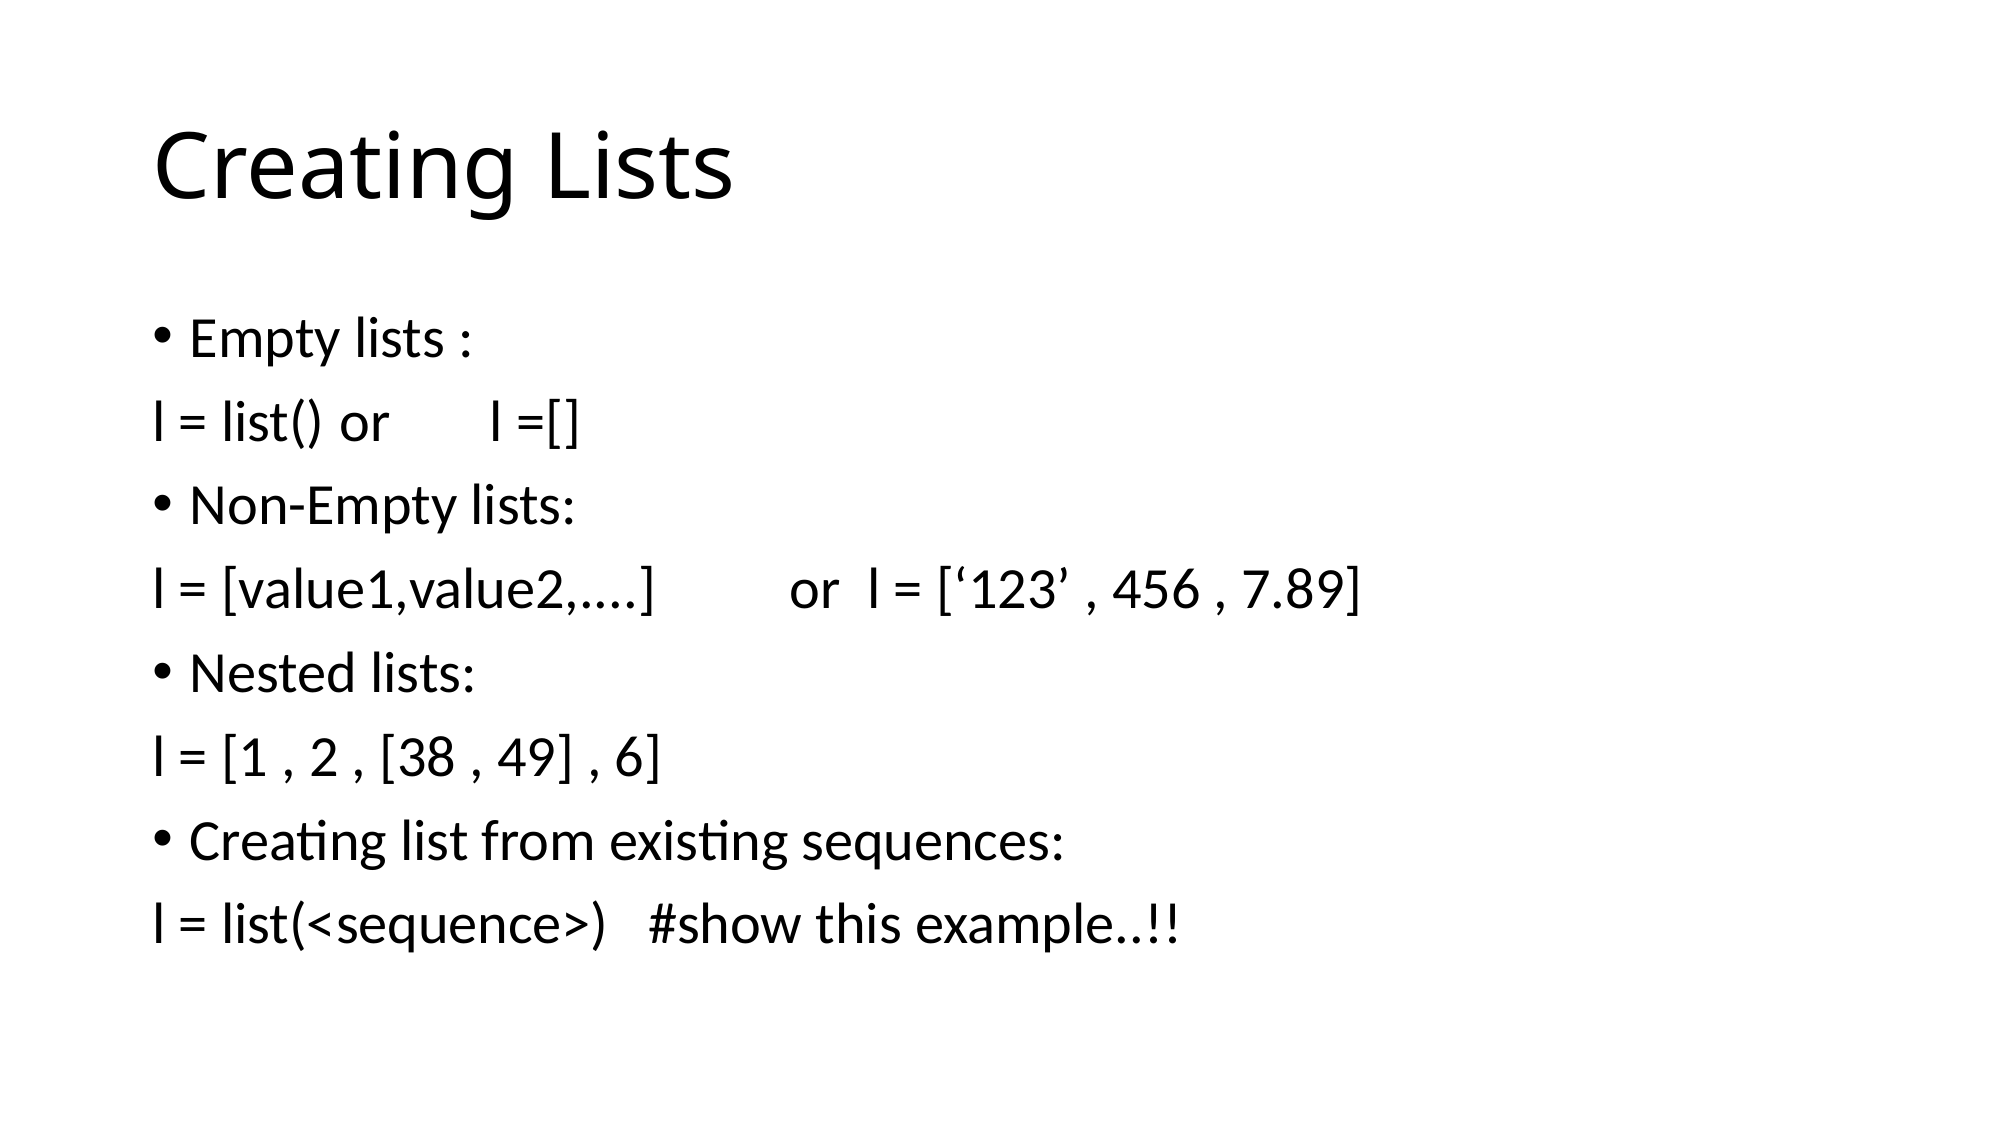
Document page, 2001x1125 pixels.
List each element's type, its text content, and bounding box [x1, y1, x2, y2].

title Creating Lists [137, 59, 1863, 278]
list Empty lists : l = list() or l =[] Non-Empty lists: l = [value1,value2,....] or l = [‘123’ , 456 , 7.89] Nested lists: l = [1 , 2 , [38 , 49] , 6] Creating list from existing sequences: l = list(<sequence>) #show this example..!! [137, 299, 1863, 1014]
